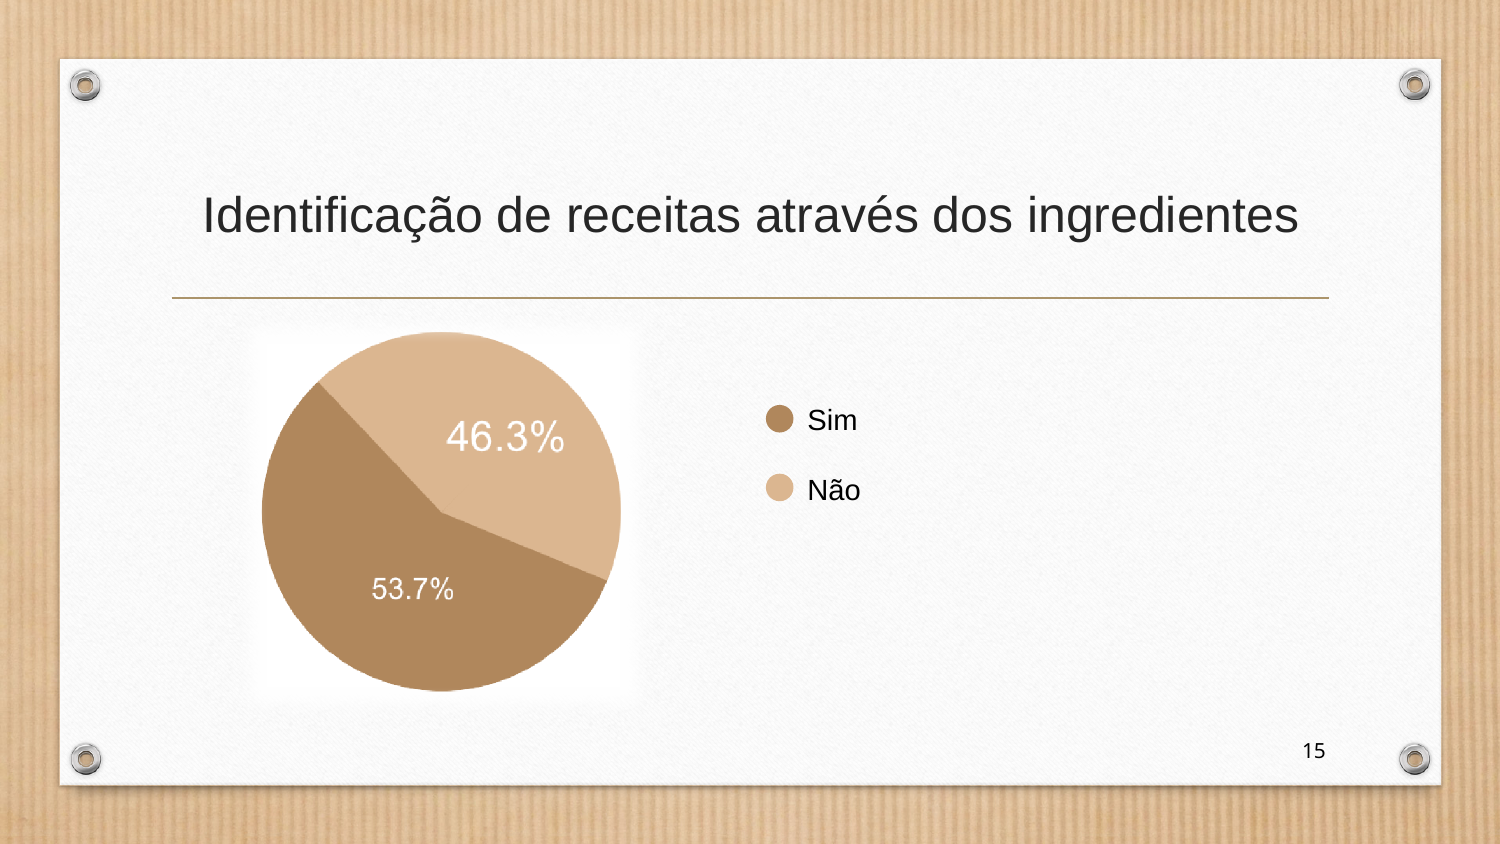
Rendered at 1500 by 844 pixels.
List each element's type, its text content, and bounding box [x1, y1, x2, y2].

text_box [765, 404, 794, 433]
title Identificação de receitas através dos ingredientes [132, 128, 1370, 297]
slide_number 15 [1273, 734, 1341, 769]
text_box [765, 473, 794, 502]
picture [0, 0, 1500, 844]
text_box Sim Não [792, 393, 876, 514]
